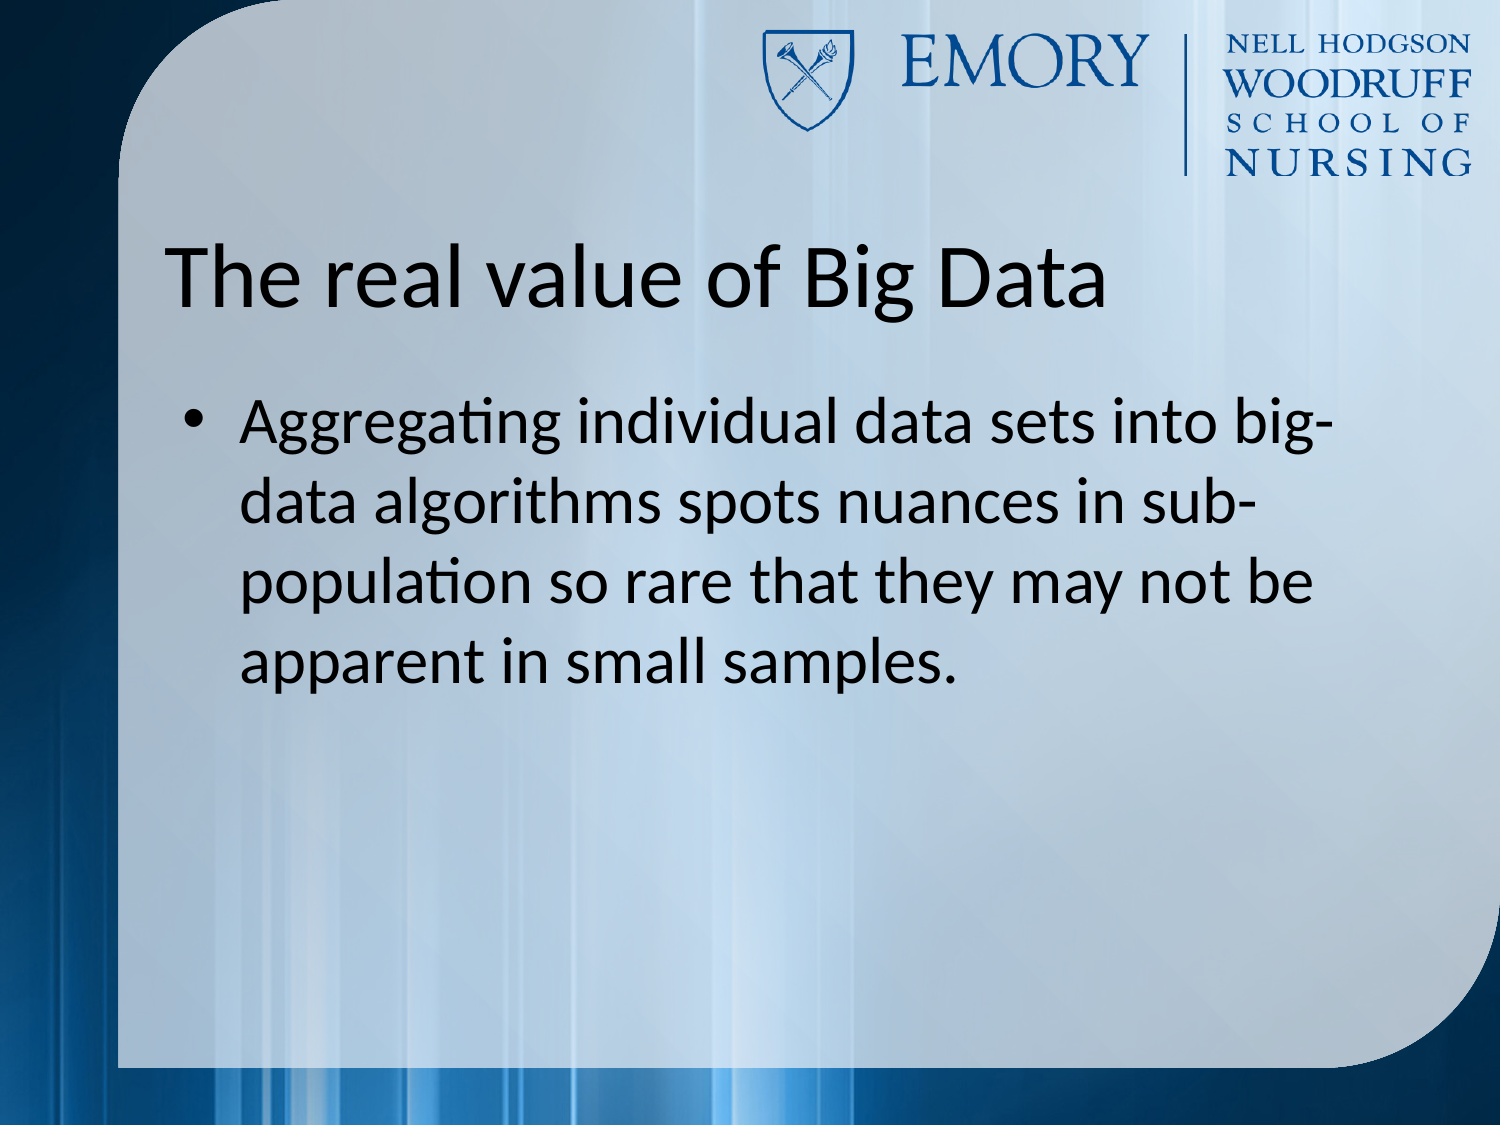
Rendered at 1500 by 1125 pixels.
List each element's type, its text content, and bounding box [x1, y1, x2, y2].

title The real value of Big Data [150, 207, 1500, 396]
picture [0, 0, 1500, 1125]
list Aggregating individual data sets into big-data algorithms spots nuances in sub-population so rare that they may not be apparent in small samples. [168, 369, 1425, 1005]
